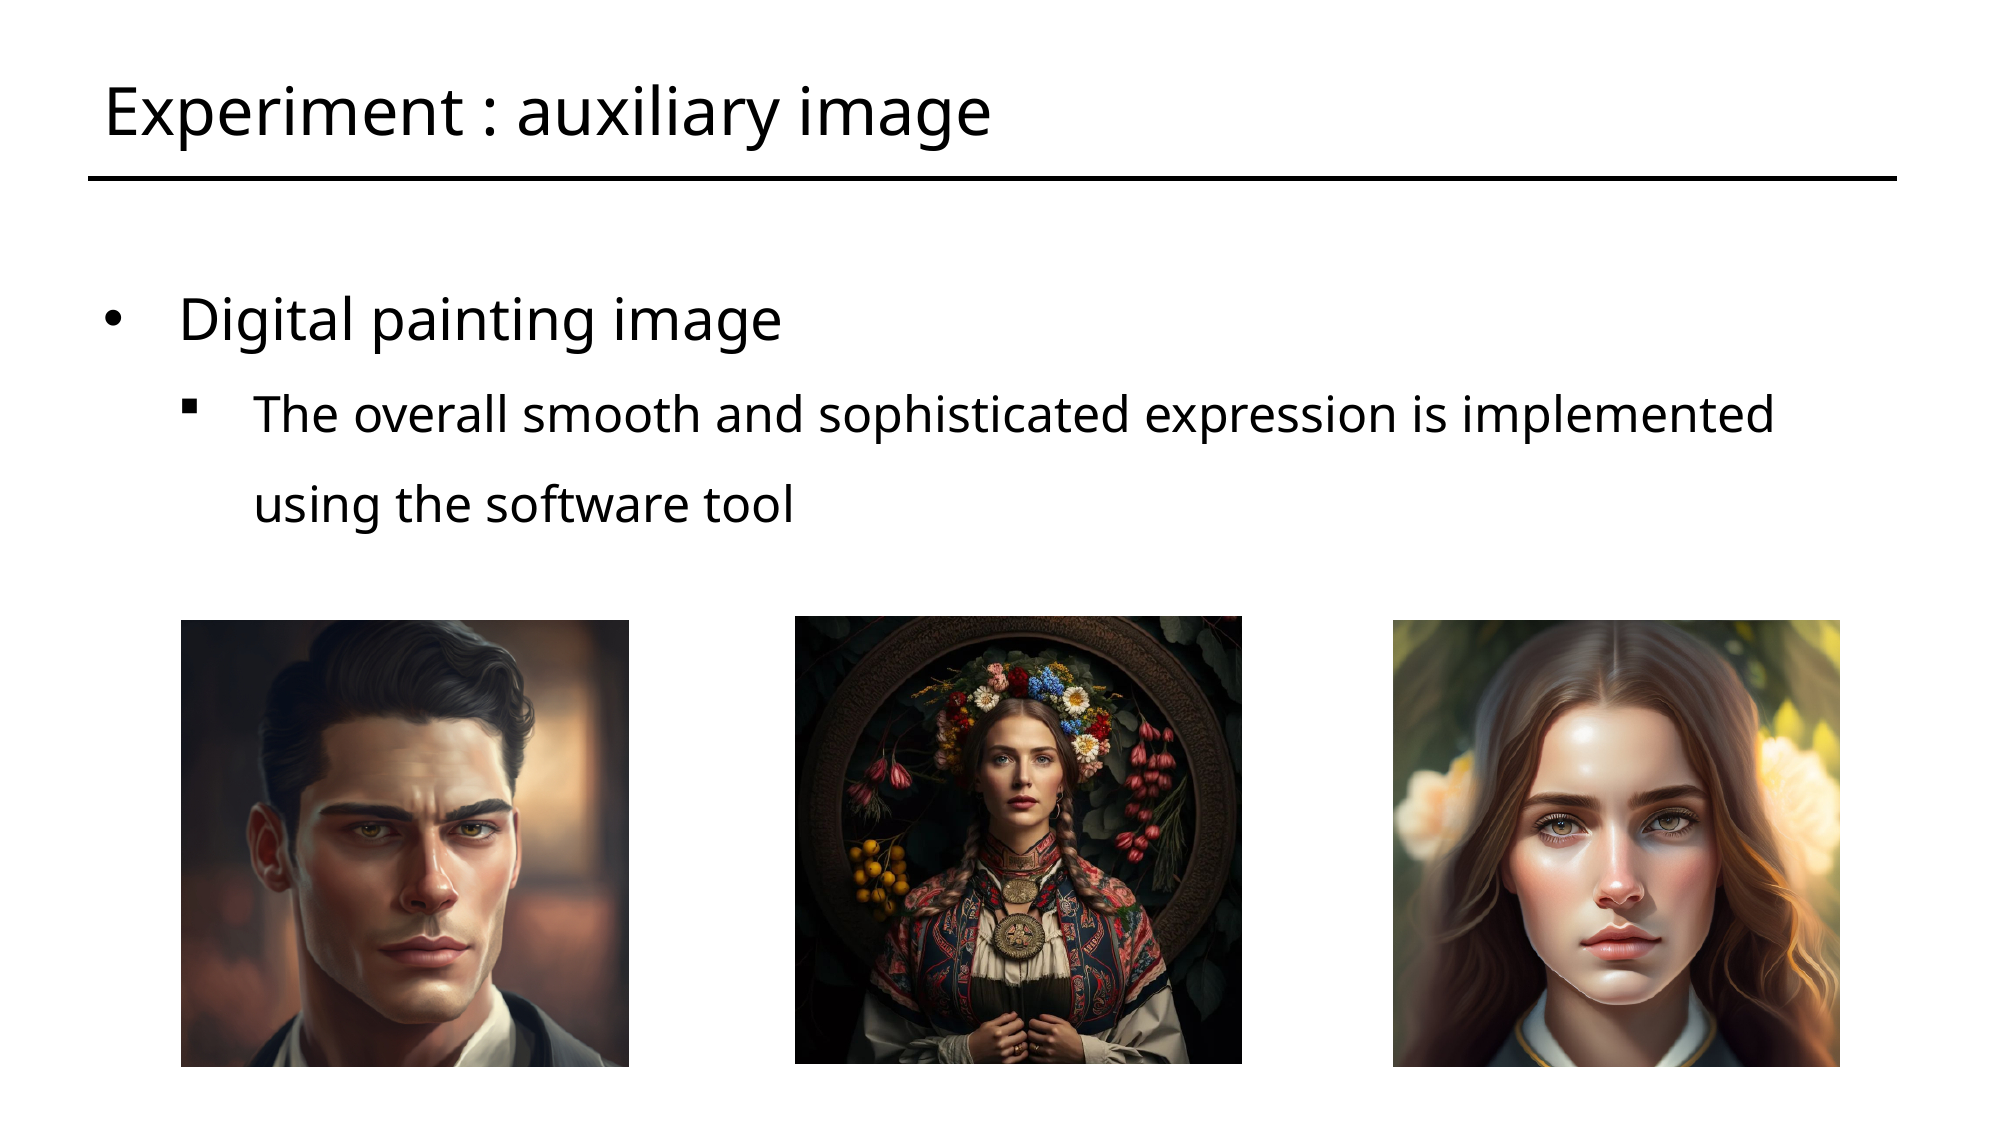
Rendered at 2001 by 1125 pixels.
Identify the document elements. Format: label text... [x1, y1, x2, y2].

picture [794, 616, 1242, 1064]
text_box Digital painting image The overall smooth and sophisticated expression is implemented using the software tool [88, 240, 1897, 540]
picture [1393, 620, 1840, 1067]
text_box Experiment : auxiliary image [88, 61, 1934, 157]
picture [181, 620, 629, 1067]
